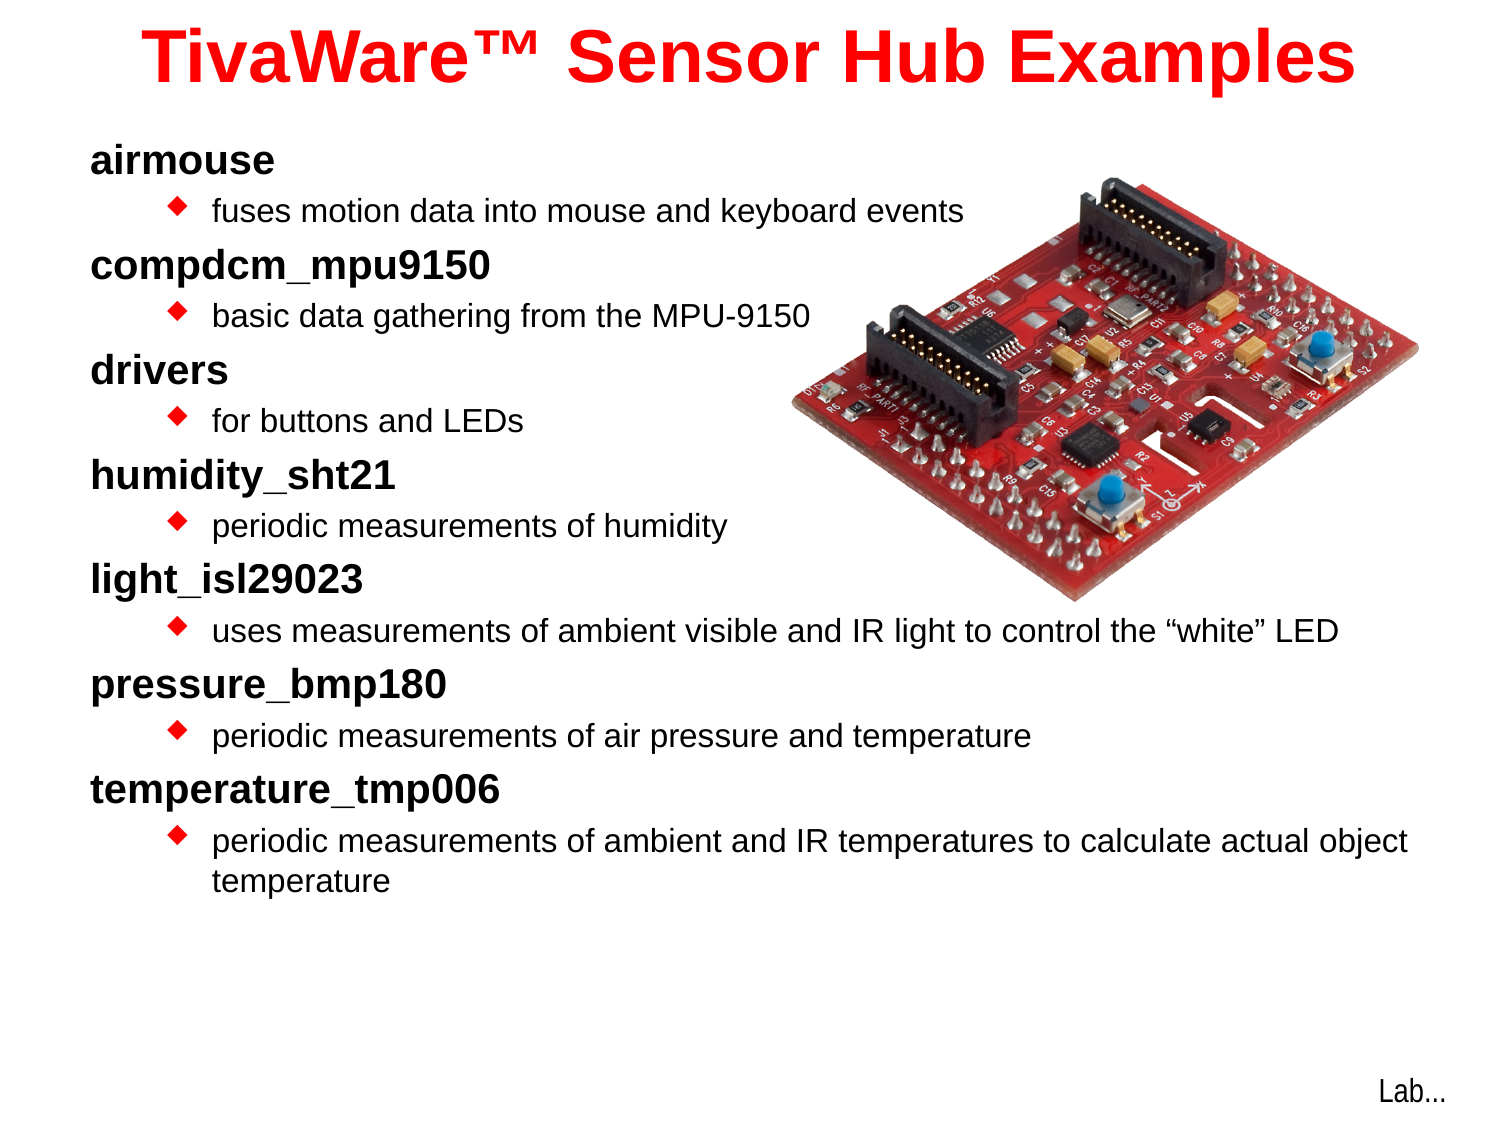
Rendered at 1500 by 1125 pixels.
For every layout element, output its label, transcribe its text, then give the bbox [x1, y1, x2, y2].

picture [749, 149, 1459, 634]
text_box Lab... [1378, 1076, 1447, 1109]
title TivaWare™ Sensor Hub Examples [0, 0, 1500, 122]
list airmouse fuses motion data into mouse and keyboard events compdcm_mpu9150 basic data gathering from the MPU-9150 drivers for buttons and LEDs humidity_sht21 periodic measurements of humidity light_isl29023 uses measurements of ambient visible and IR light to control the “white” LED pressure_bmp180 periodic measurements of air pressure and temperature temperature_tmp006 periodic measurements of ambient and IR temperatures to calculate actual object temperature [75, 125, 1425, 1038]
